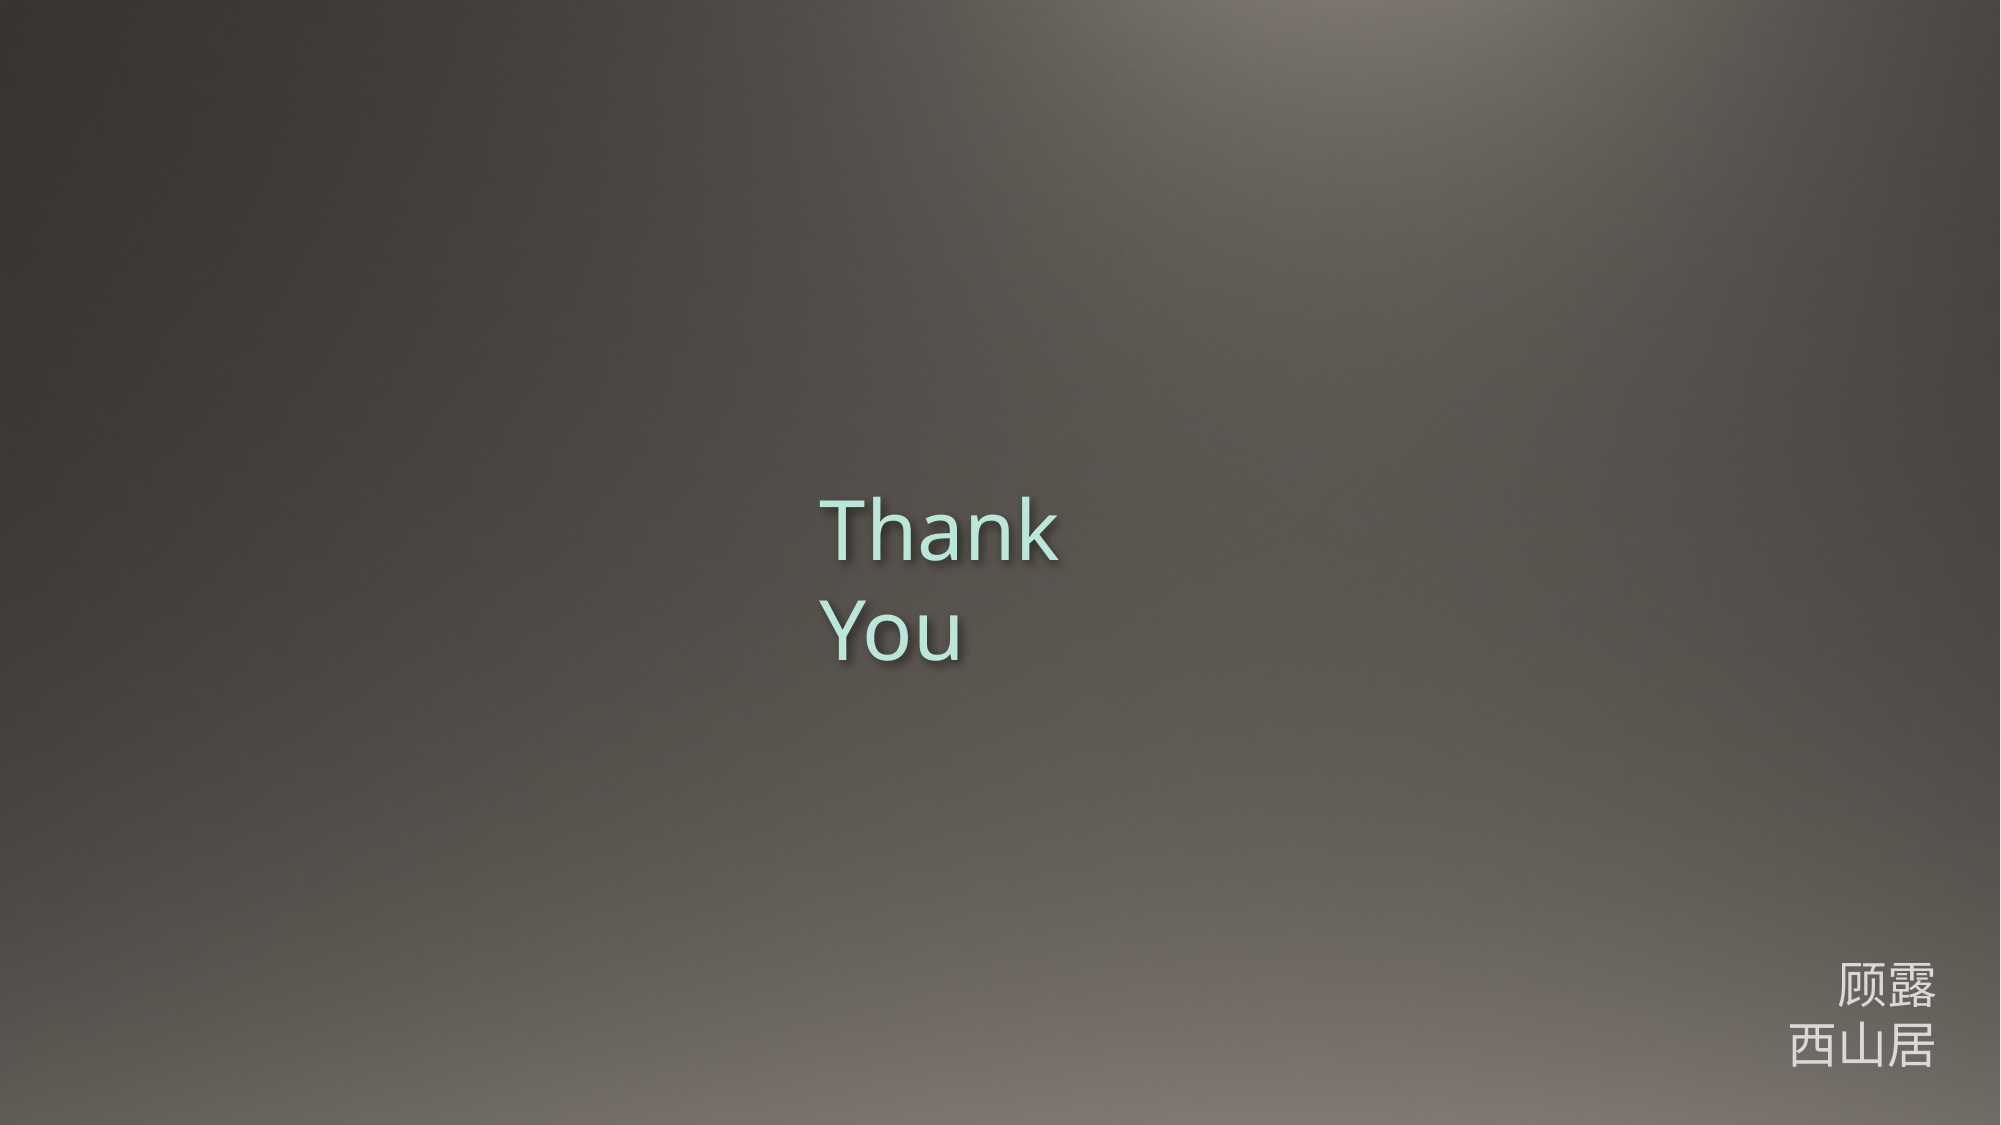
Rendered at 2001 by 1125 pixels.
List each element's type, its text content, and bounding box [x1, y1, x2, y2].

picture [0, 0, 2001, 1125]
text_box Thank You [805, 469, 1211, 685]
text_box 顾露 西山居 [1735, 946, 1952, 1082]
